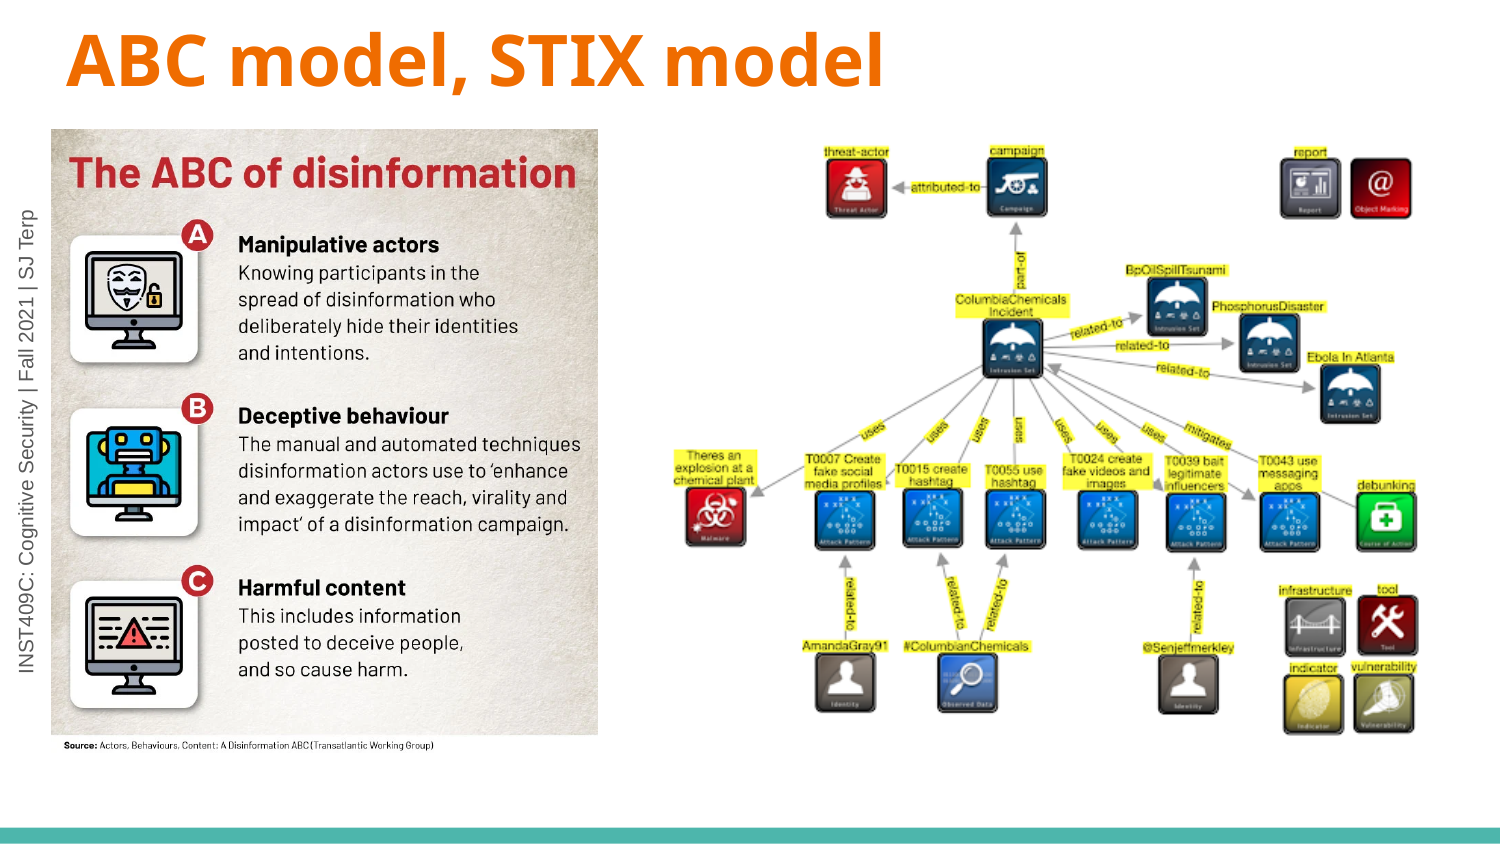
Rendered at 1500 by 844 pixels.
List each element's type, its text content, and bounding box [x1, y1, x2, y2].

picture [50, 129, 598, 757]
title ABC model, STIX model [51, 0, 1449, 116]
picture [656, 137, 1431, 748]
